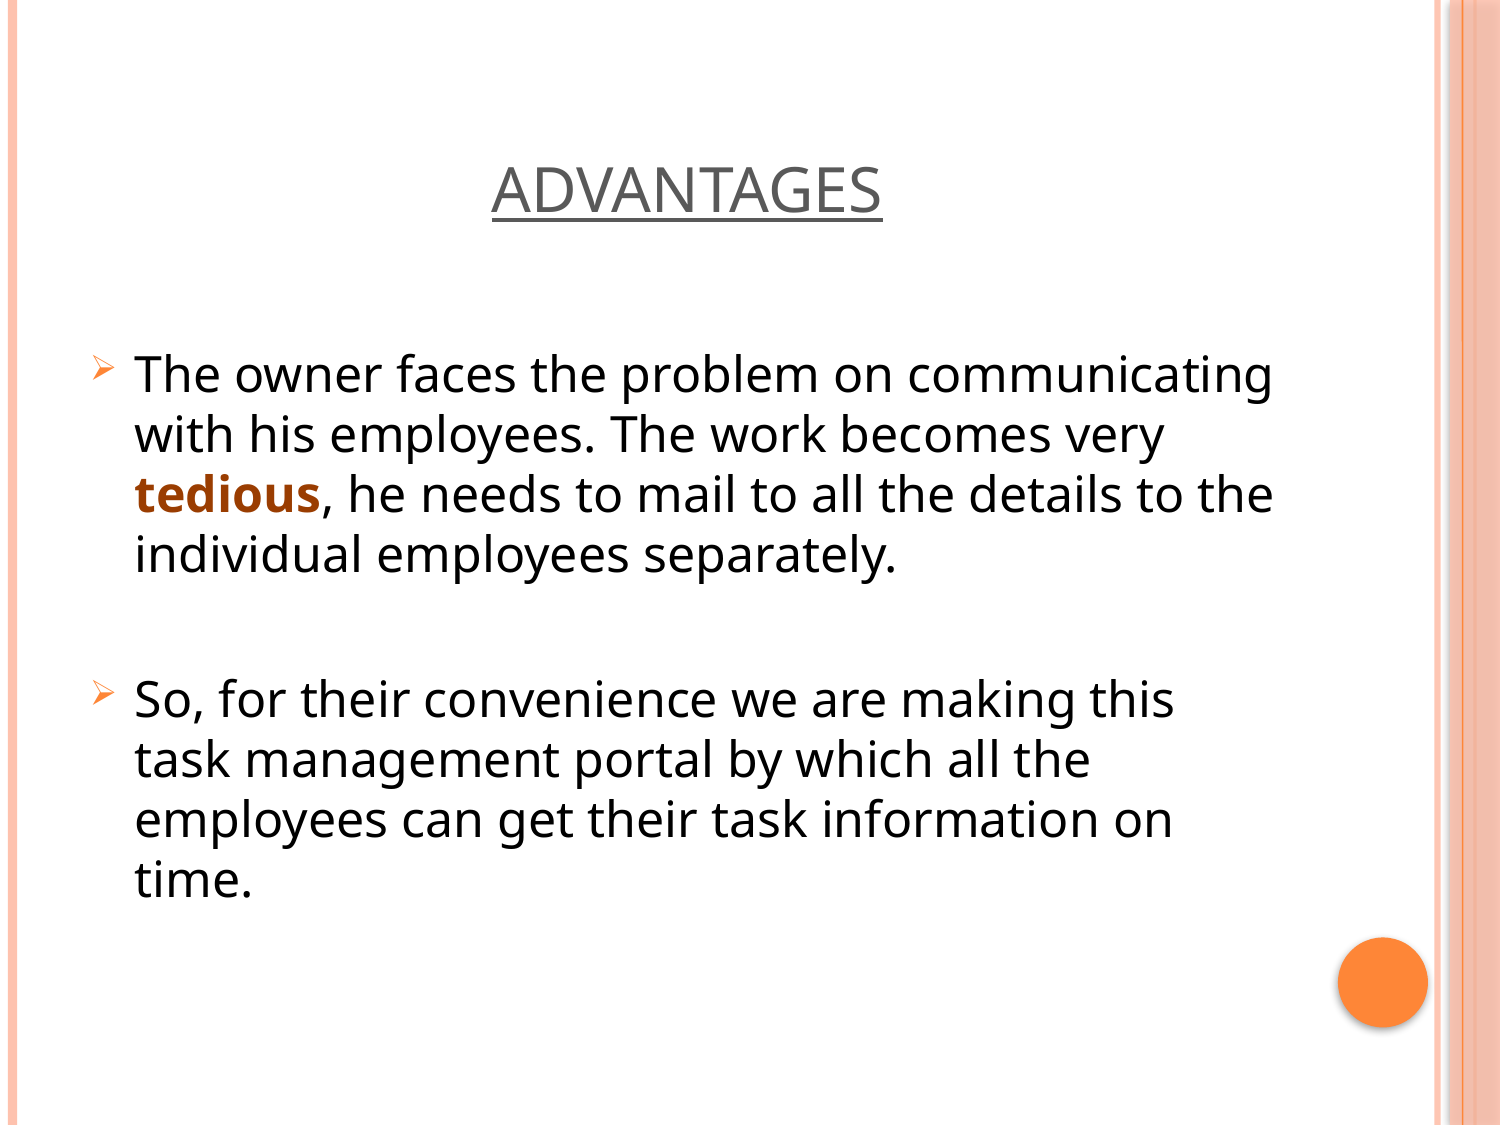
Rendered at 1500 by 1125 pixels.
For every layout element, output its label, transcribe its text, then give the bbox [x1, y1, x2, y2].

list The owner faces the problem on communicating with his employees. The work becomes very tedious, he needs to mail to all the details to the individual employees separately. So, for their convenience we are making this task management portal by which all the employees can get their task information on time. [75, 262, 1300, 1062]
title ADVANTAGES [75, 45, 1300, 233]
